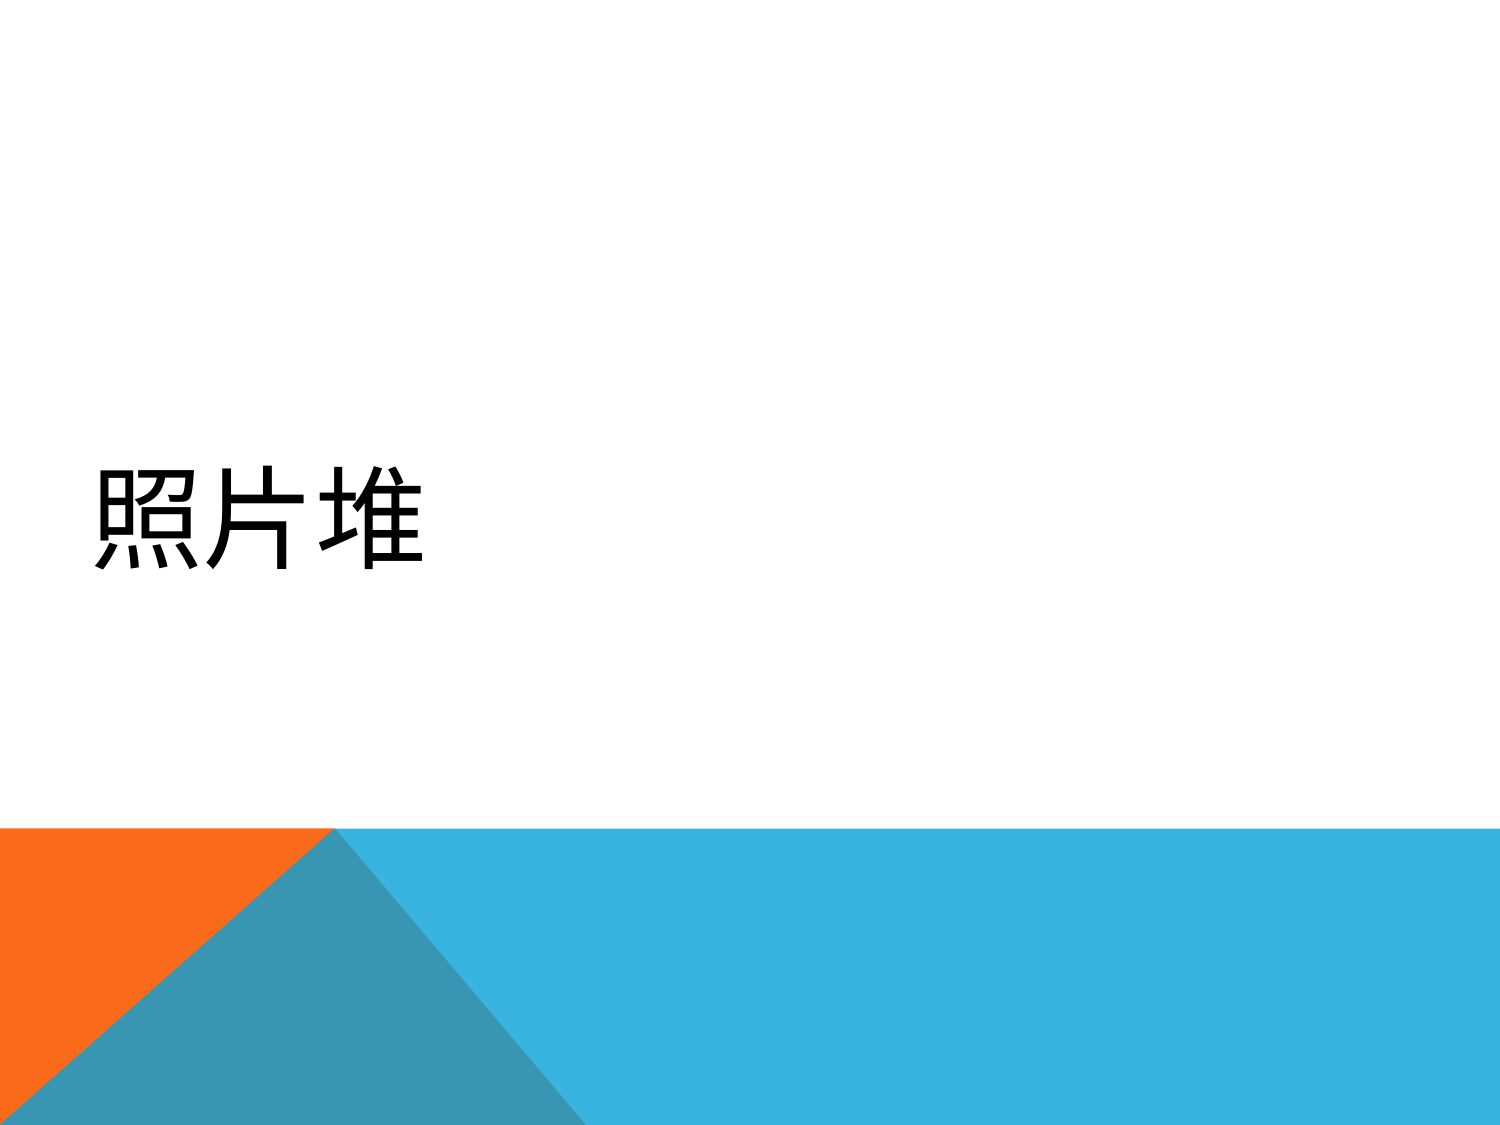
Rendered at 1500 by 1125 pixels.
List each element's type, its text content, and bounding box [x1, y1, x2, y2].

title 照片堆 [75, 457, 1426, 574]
